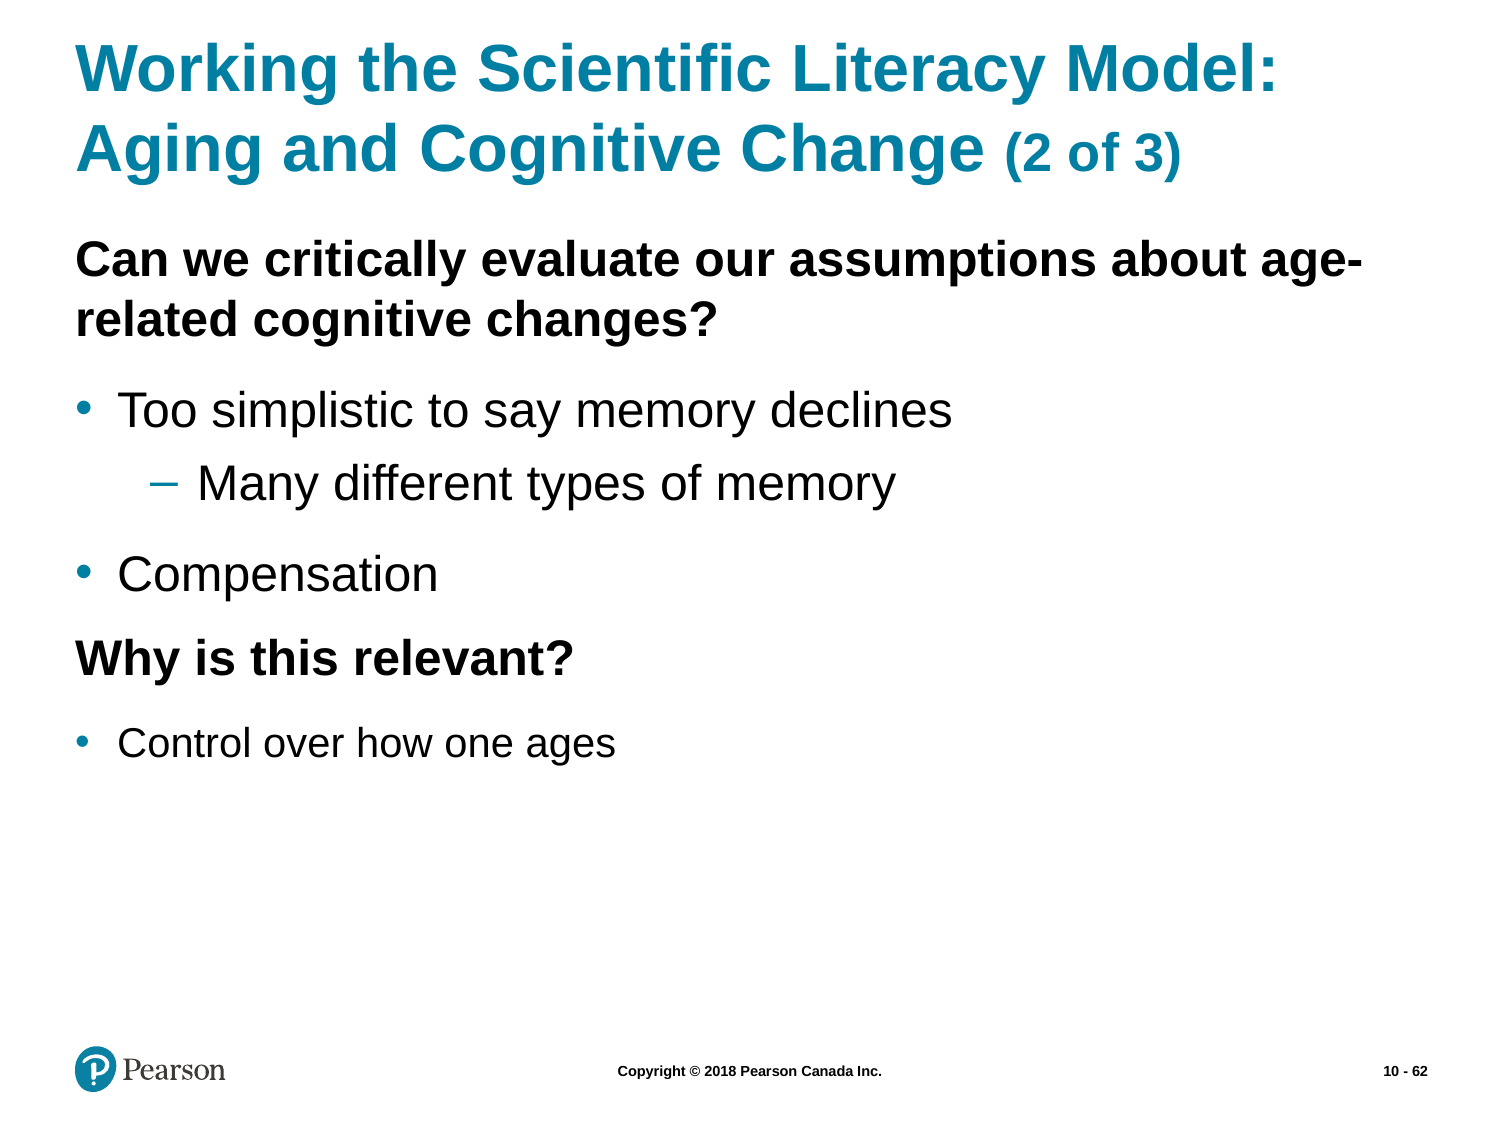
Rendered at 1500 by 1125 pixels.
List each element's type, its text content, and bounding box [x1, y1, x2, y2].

title Working the Scientific Literacy Model: Aging and Cognitive Change (2 of 3) [75, 16, 1425, 193]
list Why is this relevant? Control over how one ages [75, 624, 1425, 774]
list Can we critically evaluate our assumptions about age-related cognitive changes? Too simplistic to say memory declines Many different types of memory Compensation [75, 226, 1425, 614]
